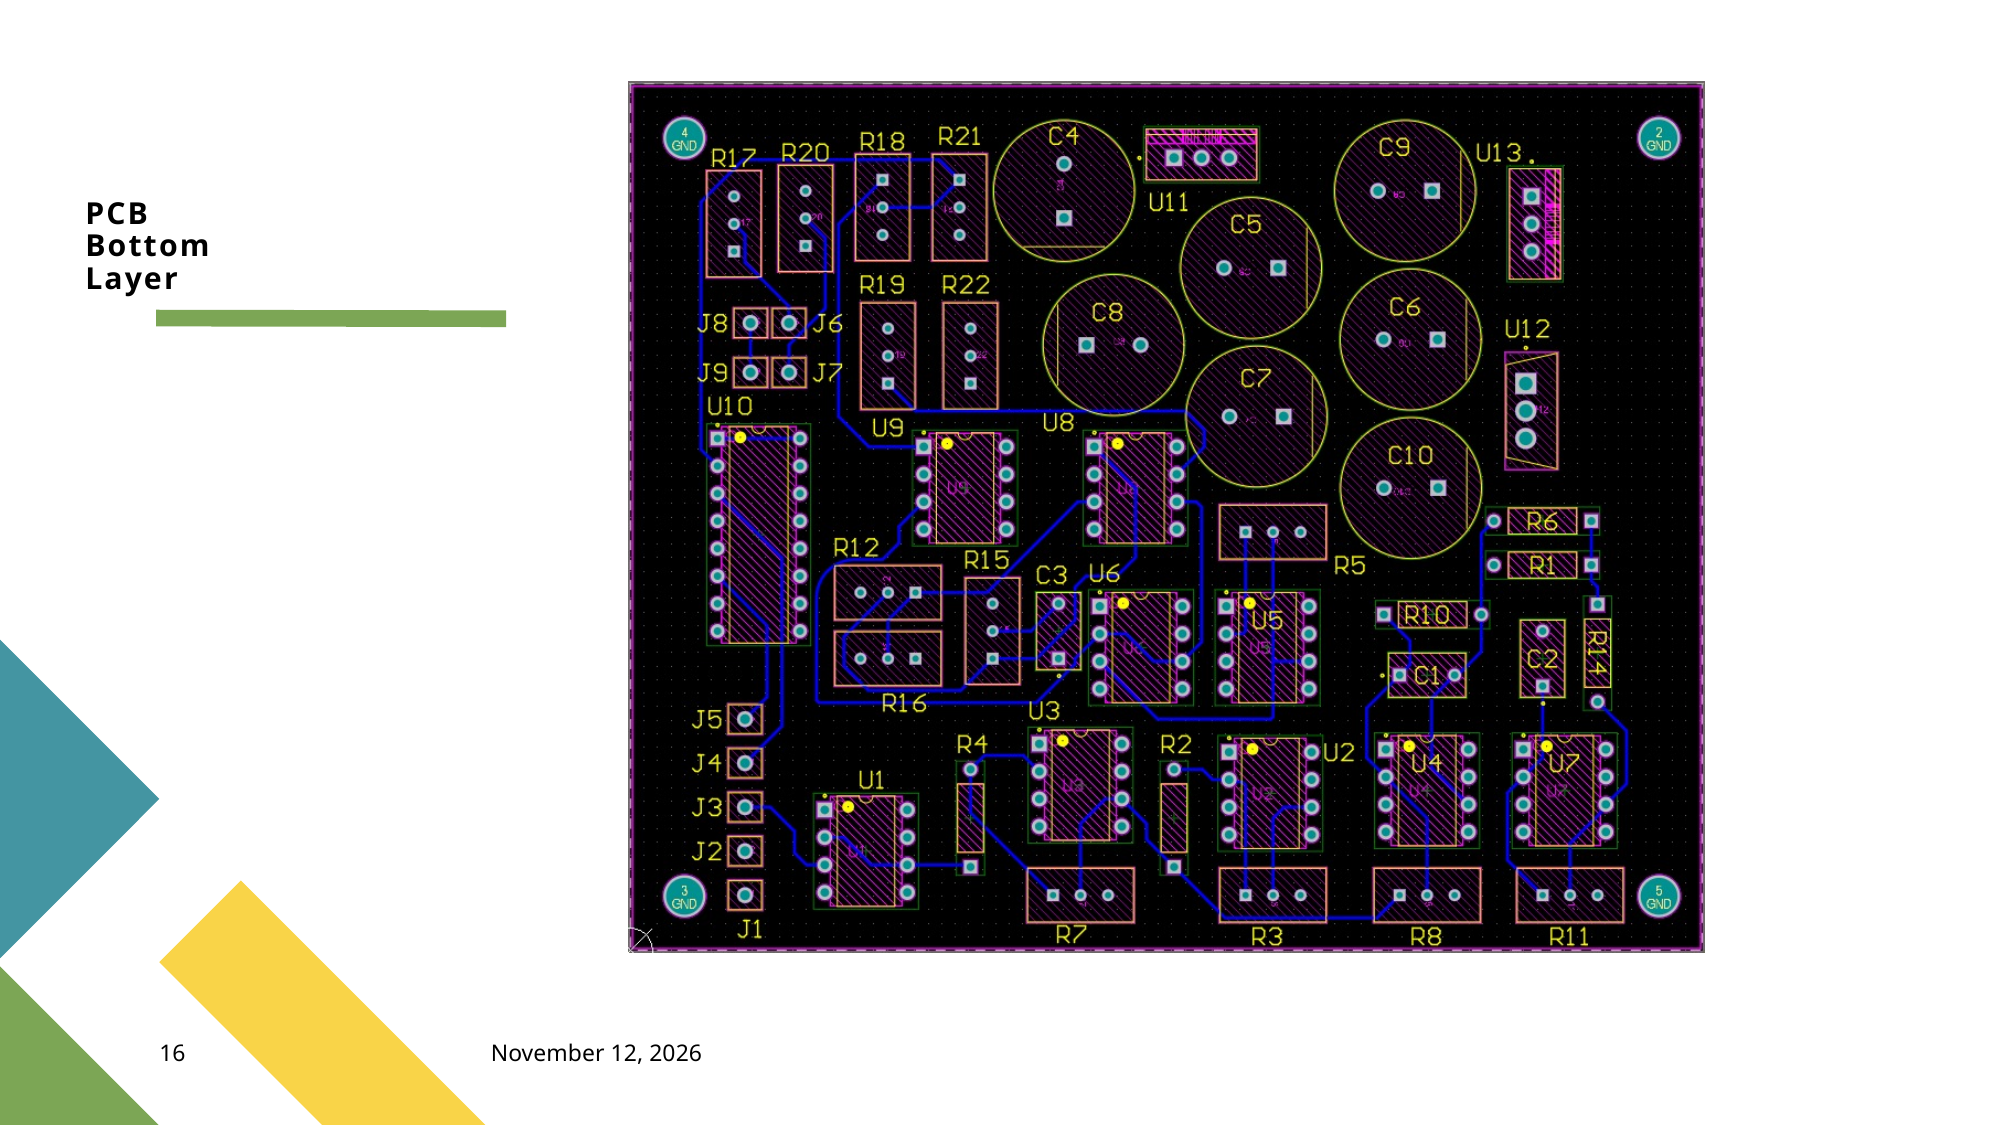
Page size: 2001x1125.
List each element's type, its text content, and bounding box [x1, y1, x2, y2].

title PCB Bottom Layer [85, 195, 628, 296]
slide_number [490, 1038, 707, 1080]
picture [628, 81, 1706, 953]
slide_number 16 [159, 1038, 246, 1080]
